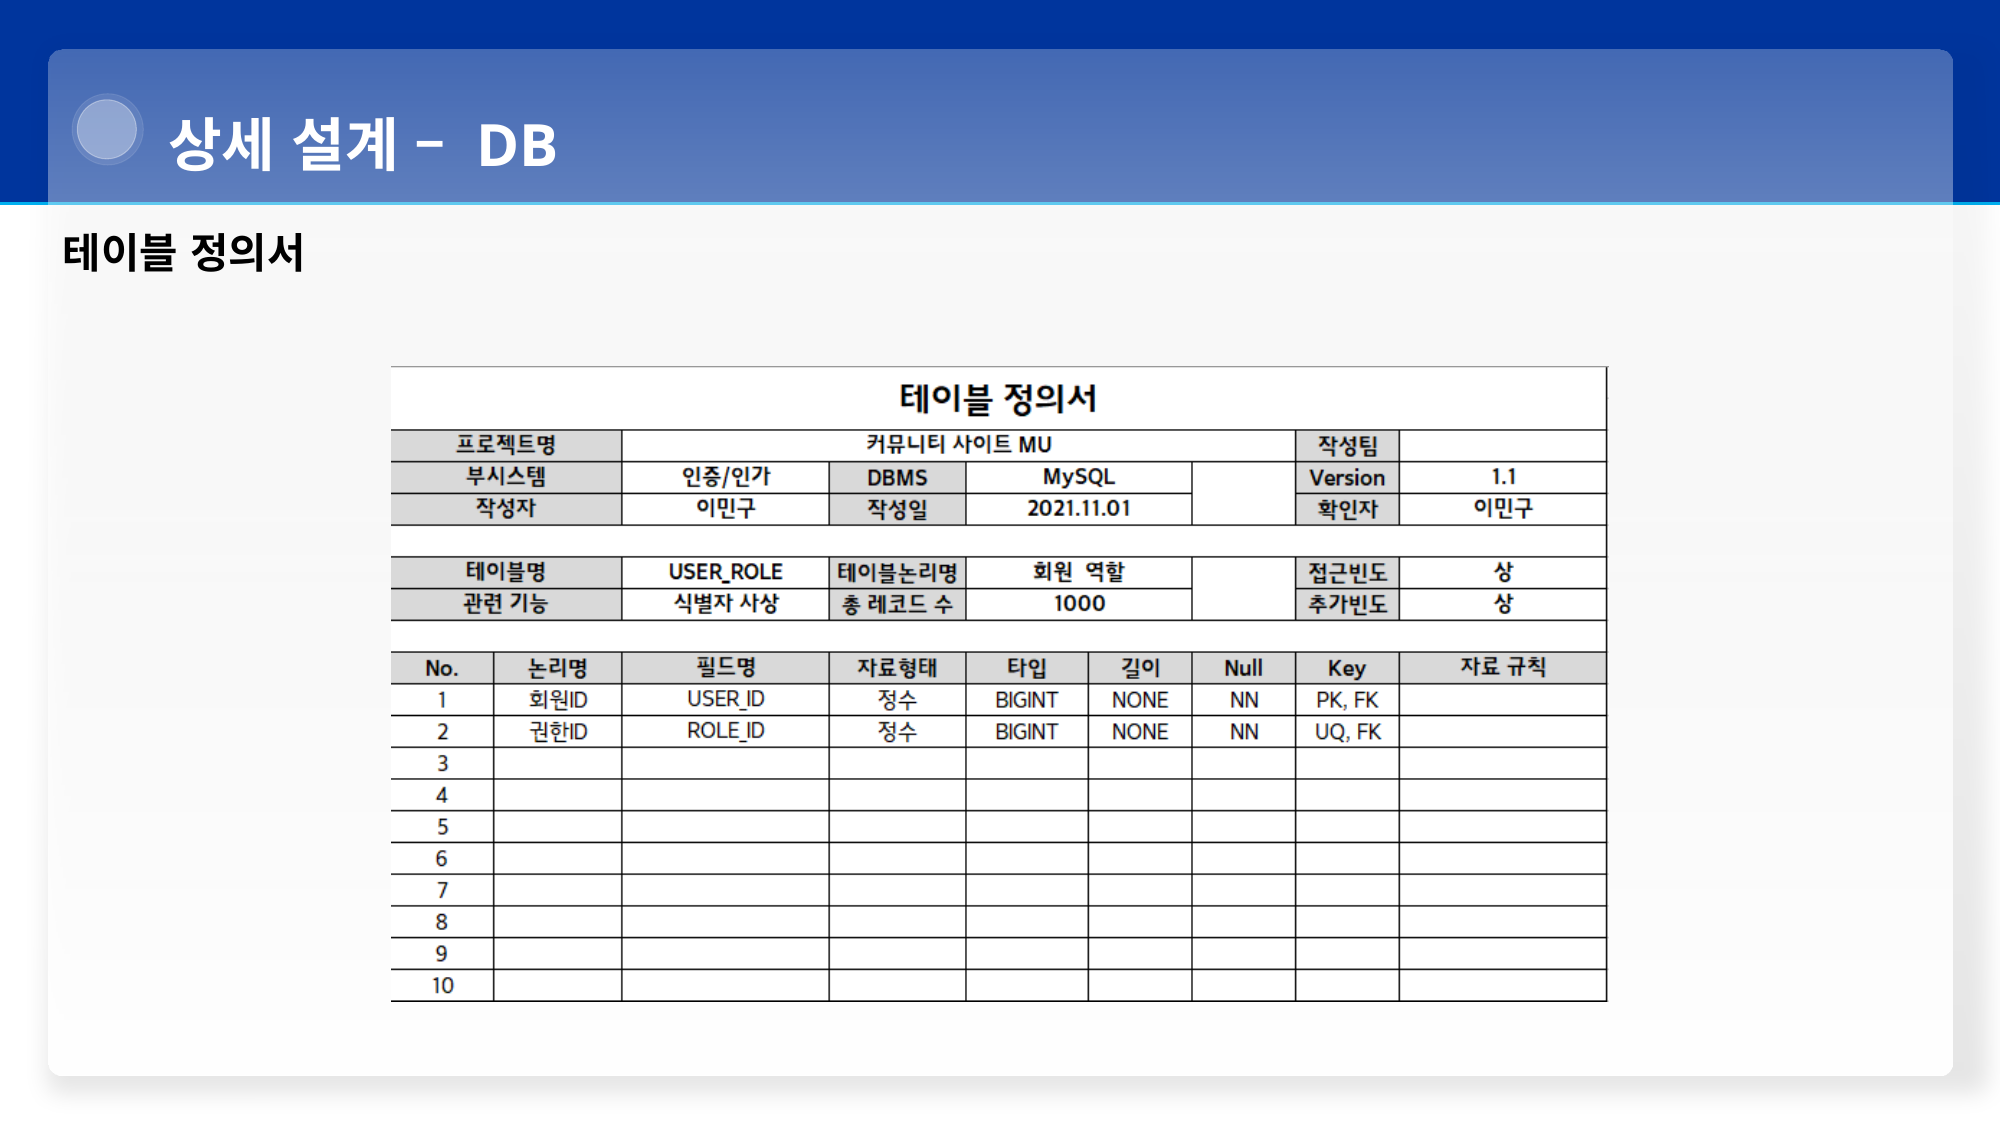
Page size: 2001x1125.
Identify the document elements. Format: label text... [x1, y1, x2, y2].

text_box 테이블 정의서 [48, 219, 376, 285]
text_box [47, 204, 1953, 1077]
text_box [47, 48, 1953, 203]
text_box [0, 0, 2000, 202]
text_box [71, 92, 145, 167]
picture [391, 366, 1609, 1002]
text_box [76, 98, 138, 160]
text_box 상세 설계 – DB [153, 66, 1479, 186]
